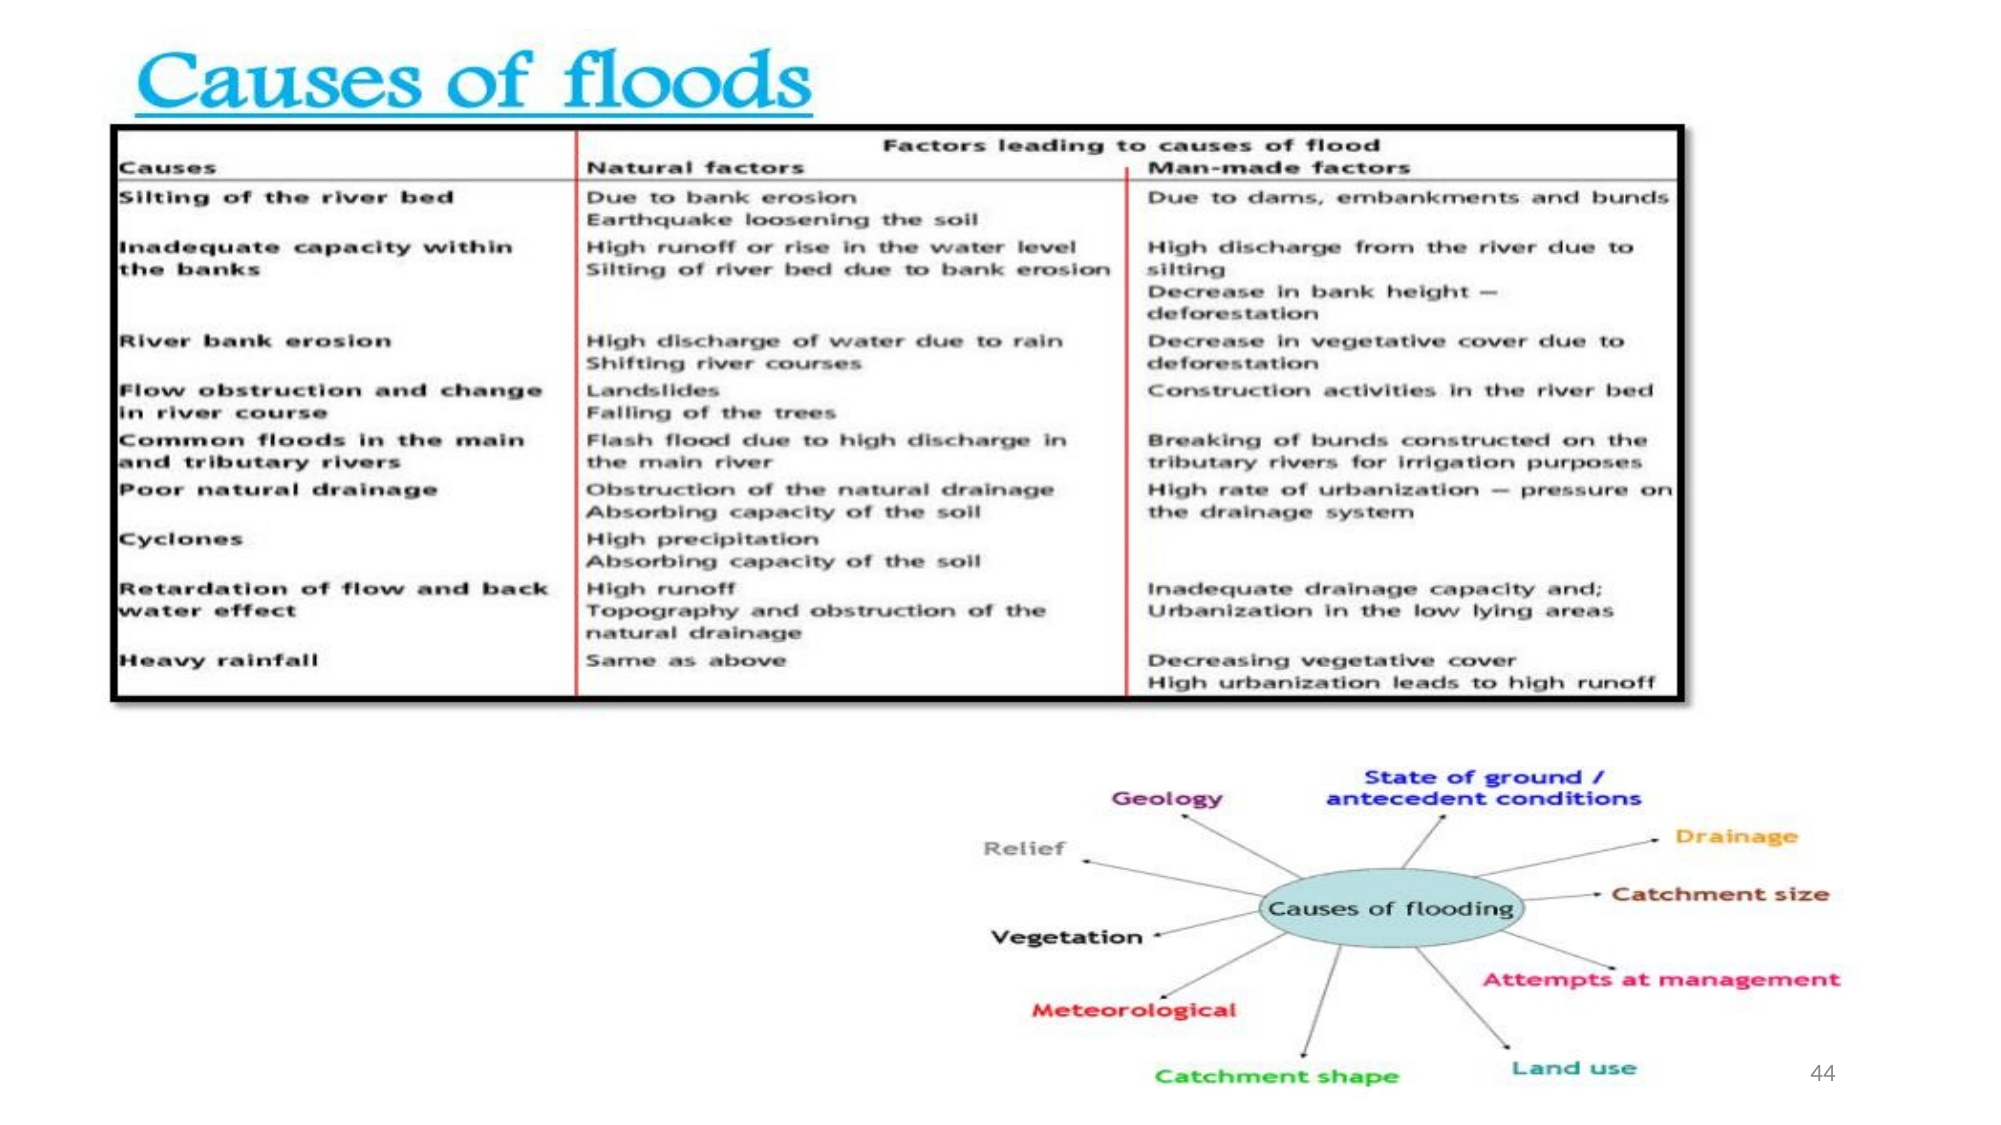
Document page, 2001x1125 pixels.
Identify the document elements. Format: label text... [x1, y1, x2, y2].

text_box [101, 29, 1861, 1099]
slide_number 100 [1804, 1060, 1855, 1125]
